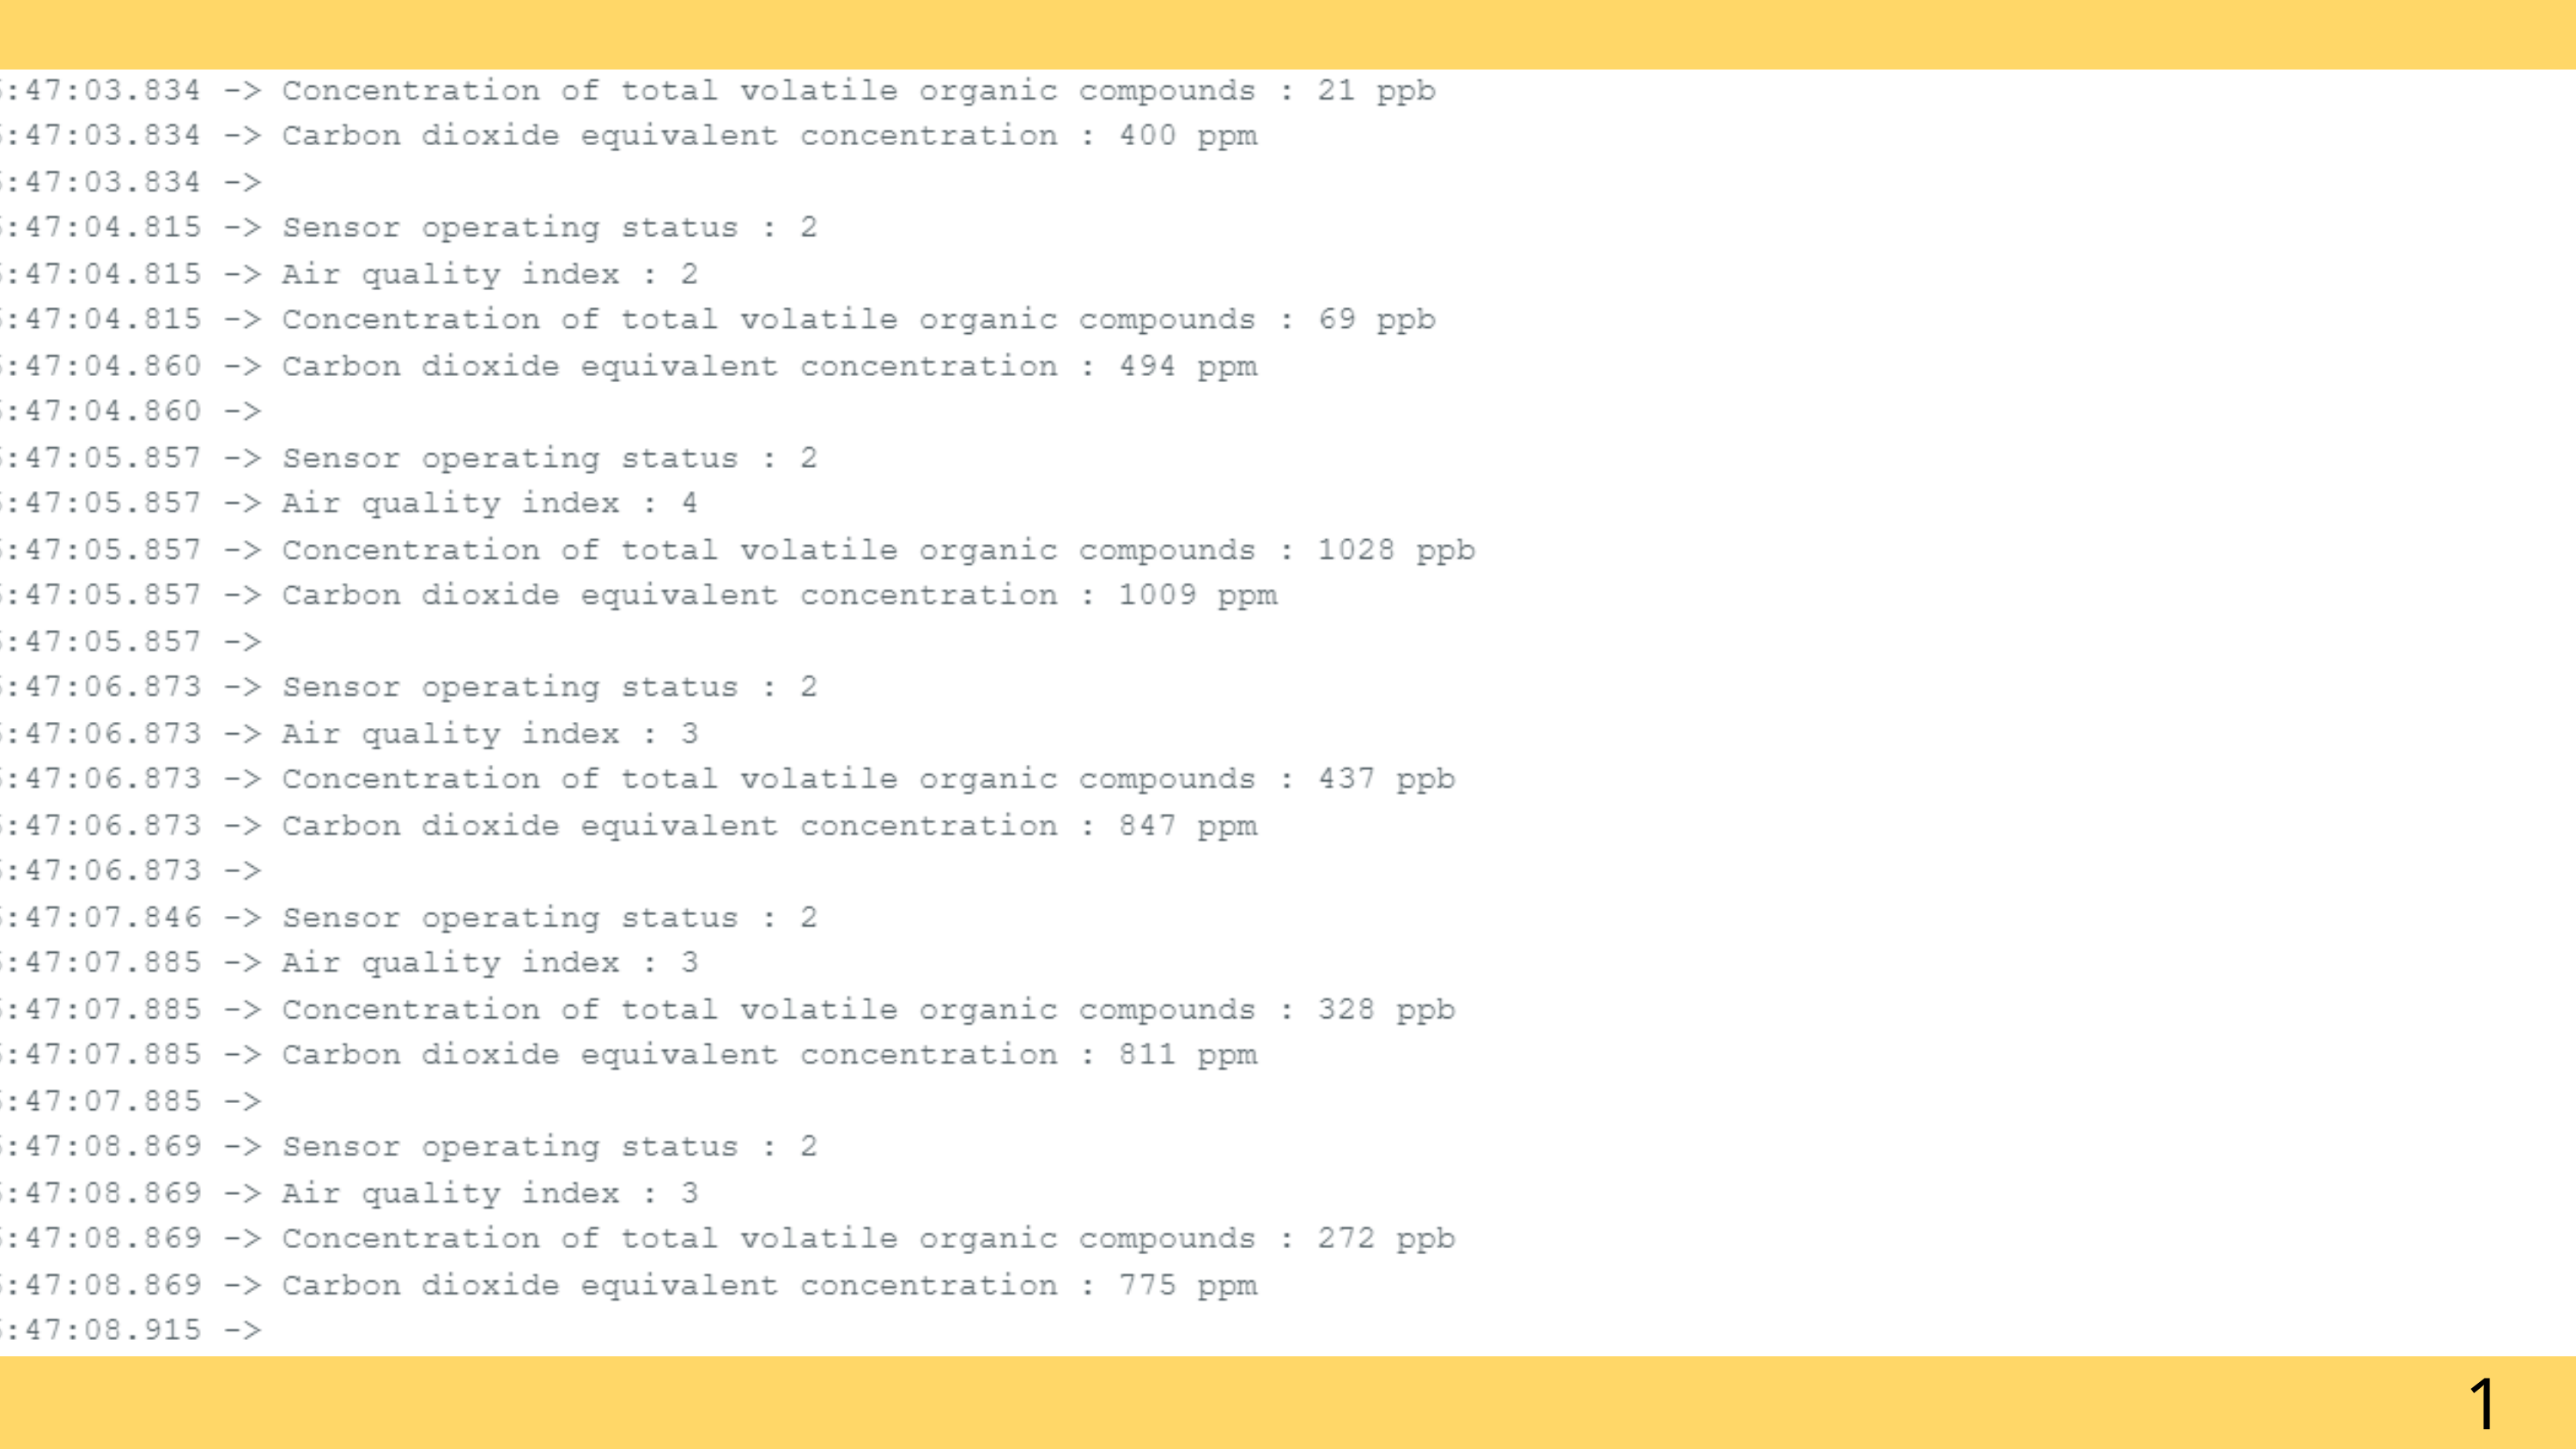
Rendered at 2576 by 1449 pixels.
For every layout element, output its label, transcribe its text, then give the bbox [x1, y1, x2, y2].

text_box 10 [2464, 1363, 2545, 1449]
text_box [0, 70, 2576, 1356]
